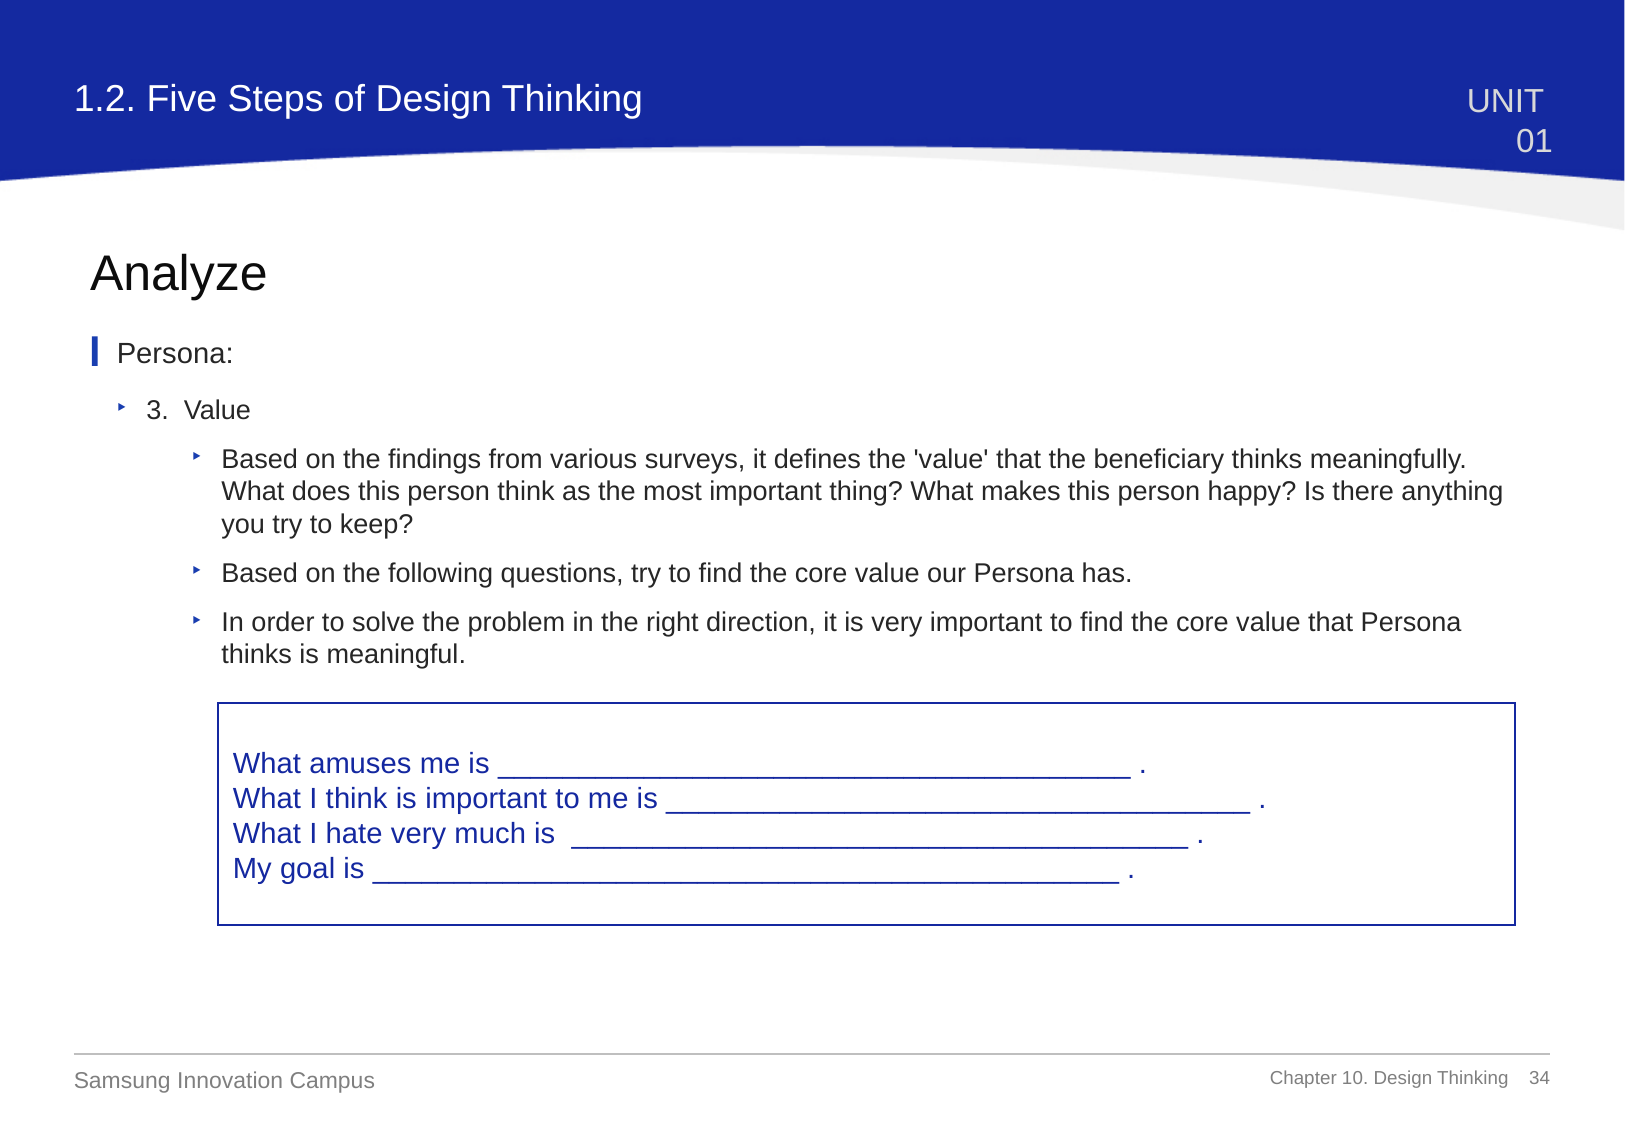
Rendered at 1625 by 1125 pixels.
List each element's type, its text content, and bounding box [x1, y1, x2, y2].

text_box 3. Value Based on the findings from various surveys, it defines the 'value' that the beneficiary thinks meaningfully. What does this person think as the most important thing? What makes this person happy? Is there anything you try to keep? Based on the following questions, try to find the core value our Persona has. In order to solve the problem in the right direction, it is very important to find the core value that Persona thinks is meaningful. [116, 380, 1533, 829]
text_box Analyze [89, 240, 1533, 301]
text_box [73, 73, 1554, 120]
picture [0, 0, 1625, 1125]
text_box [91, 334, 1533, 371]
text_box What amuses me is _______________________________________ . What I think is important to me is ____________________________________ . What I hate very much is ______________________________________ . My goal is ______________________________________________ . [217, 703, 1515, 926]
